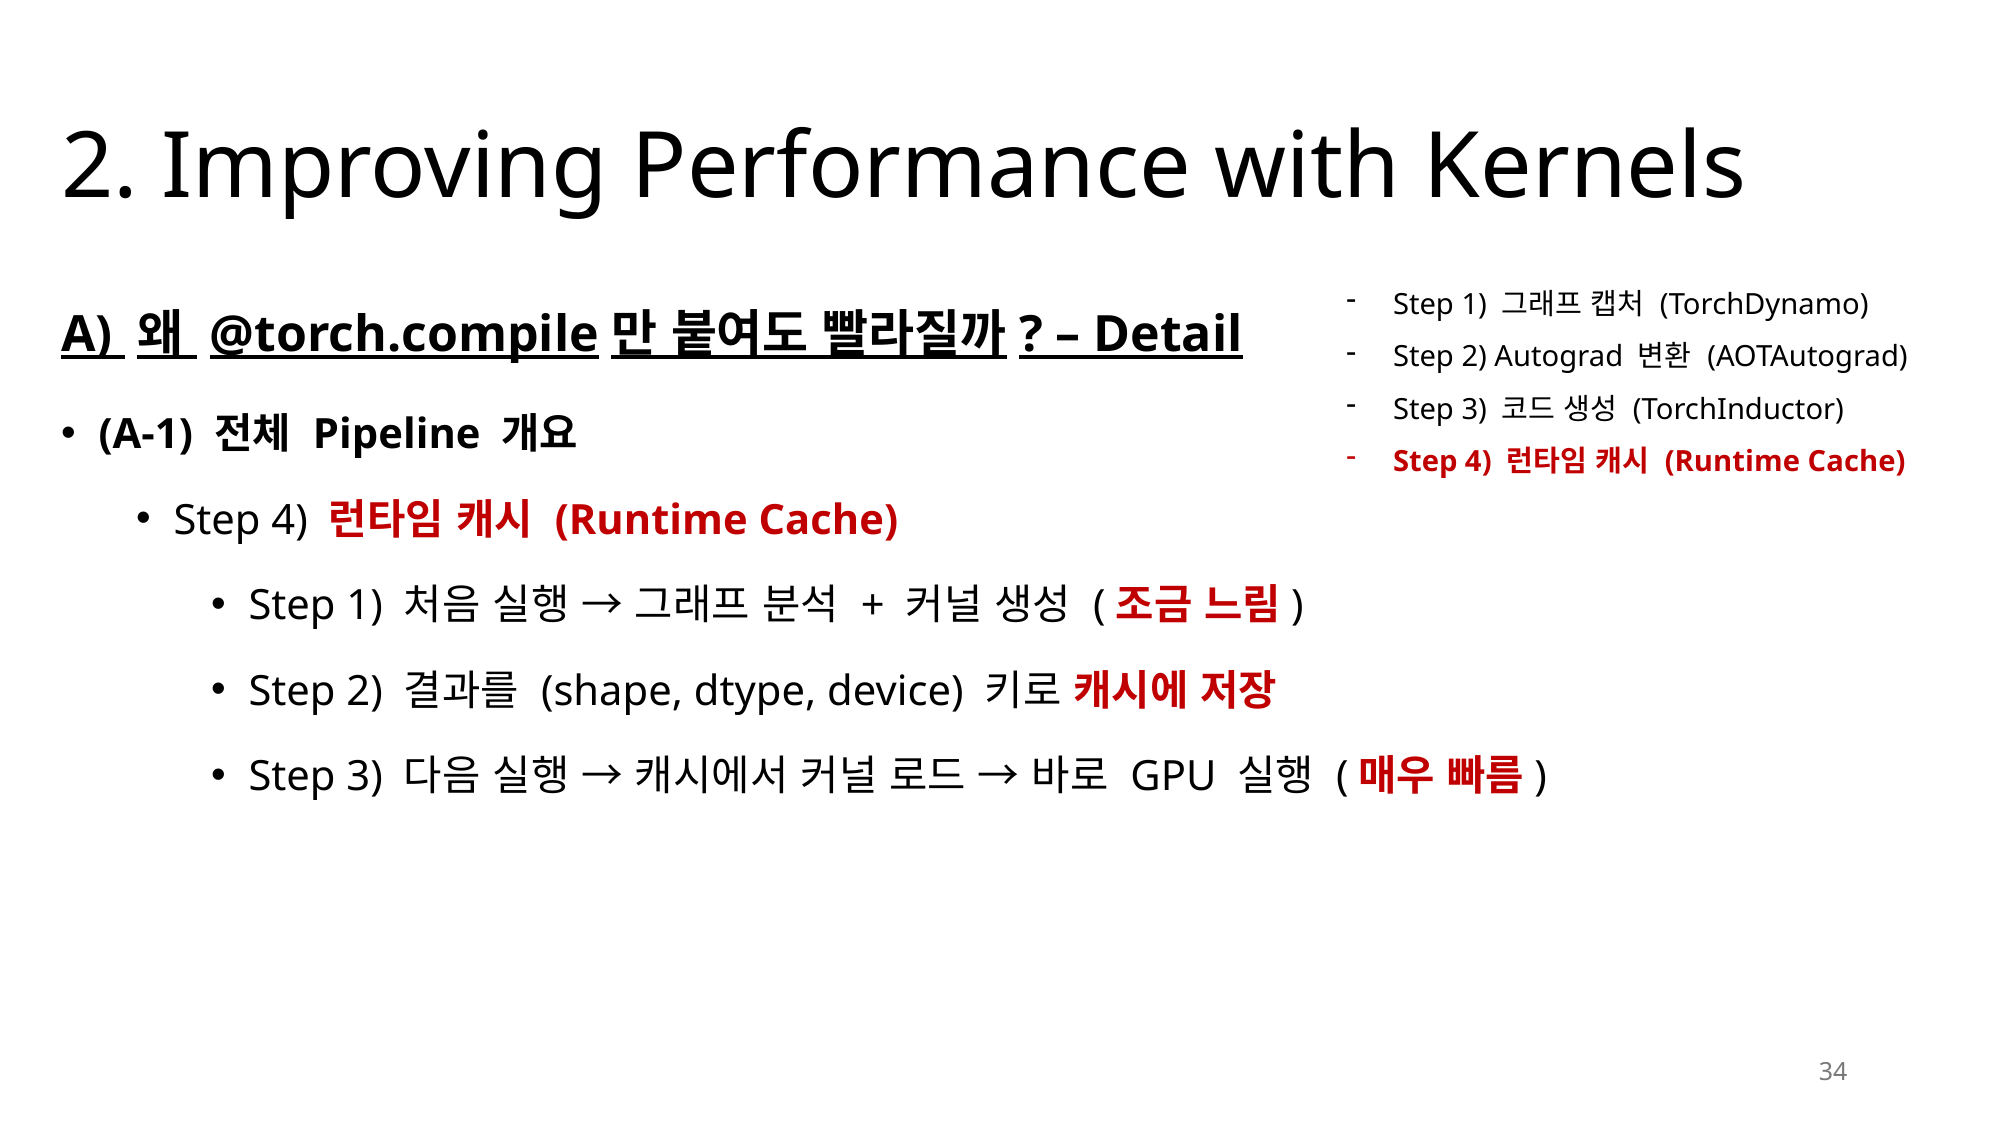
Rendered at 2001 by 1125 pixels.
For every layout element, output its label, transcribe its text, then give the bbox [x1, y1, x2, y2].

text_box Step 1) 그래프 캡처 (TorchDynamo) Step 2) Autograd 변환 (AOTAutograd) Step 3) 코드 생성 (TorchInductor) Step 4) 런타임 캐시 (Runtime Cache) [1181, 260, 1954, 485]
list A) 왜 @torch.compile만 붙여도 빨라질까? – Detail (A-1) 전체 Pipeline 개요 Step 4) 런타임 캐시 (Runtime Cache) Step 1) 처음 실행 → 그래프 분석 + 커널 생성 (조금 느림) Step 2) 결과를 (shape, dtype, device) 키로 캐시에 저장 Step 3) 다음 실행 → 캐시에서 커널 로드 → 바로 GPU 실행 (매우 빠름) [46, 263, 2000, 1083]
title 2. Improving Performance with Kernels [46, 101, 1957, 235]
slide_number 34 [1412, 1042, 1863, 1103]
